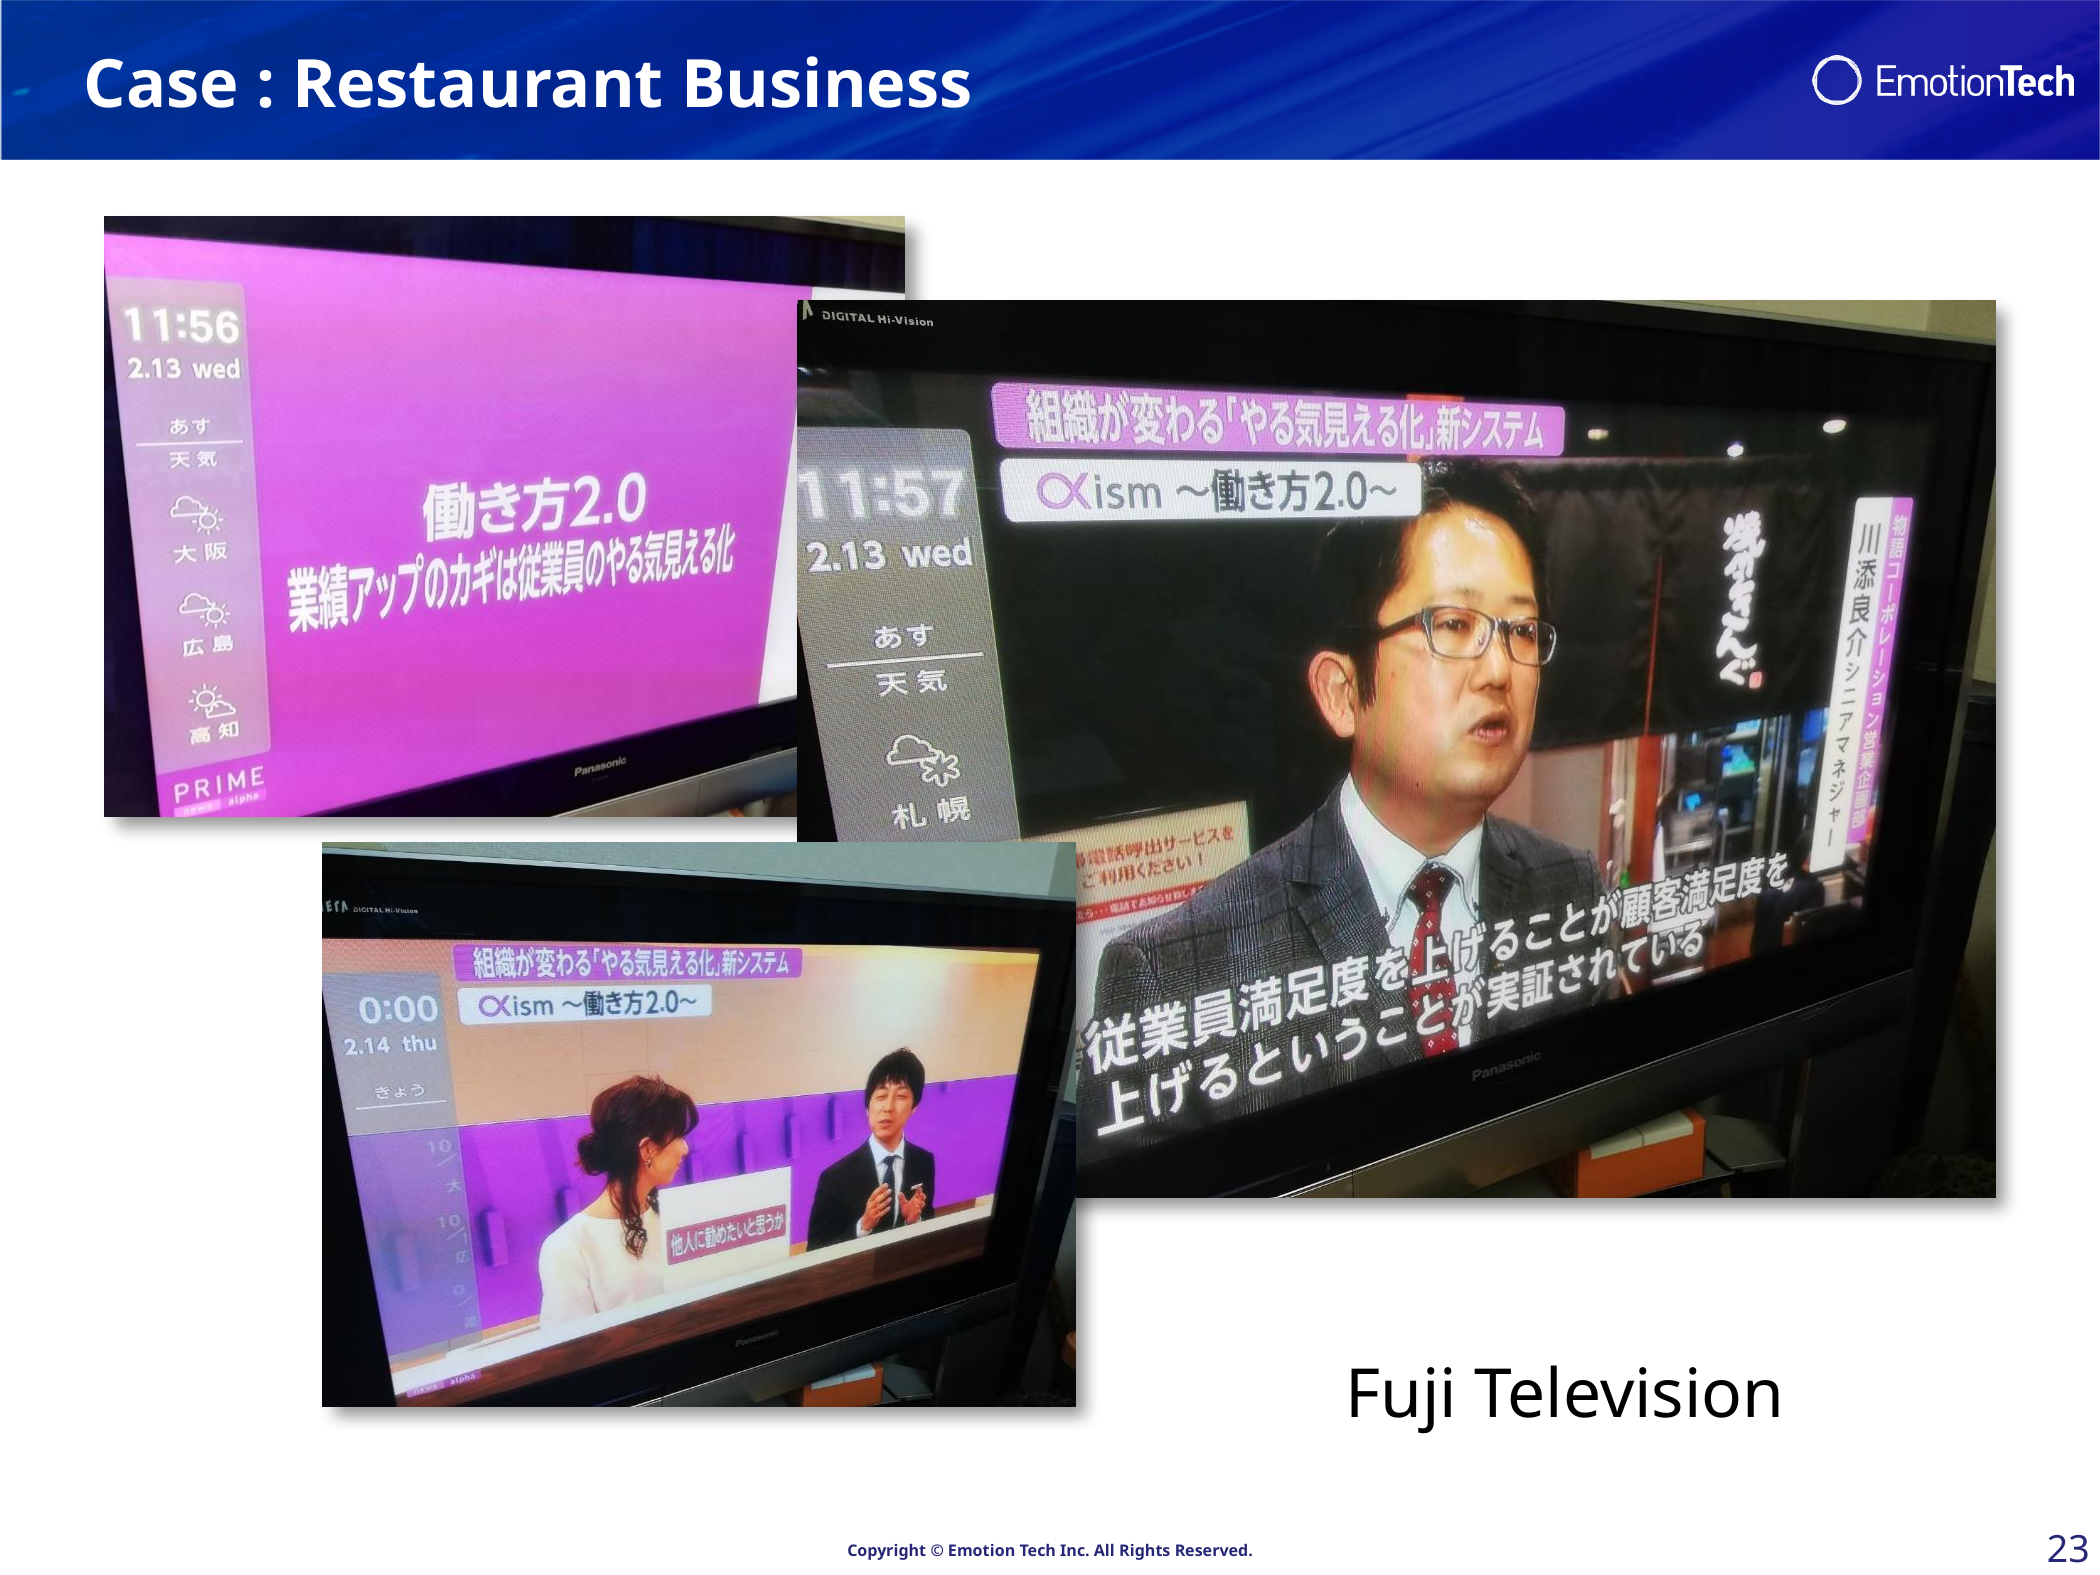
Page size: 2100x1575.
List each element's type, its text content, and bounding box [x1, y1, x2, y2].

title Case : Restaurant Business [68, 17, 1786, 154]
picture [2, 1, 2099, 159]
text_box Fuji Television [1134, 1347, 1996, 1434]
picture [104, 216, 1996, 1407]
